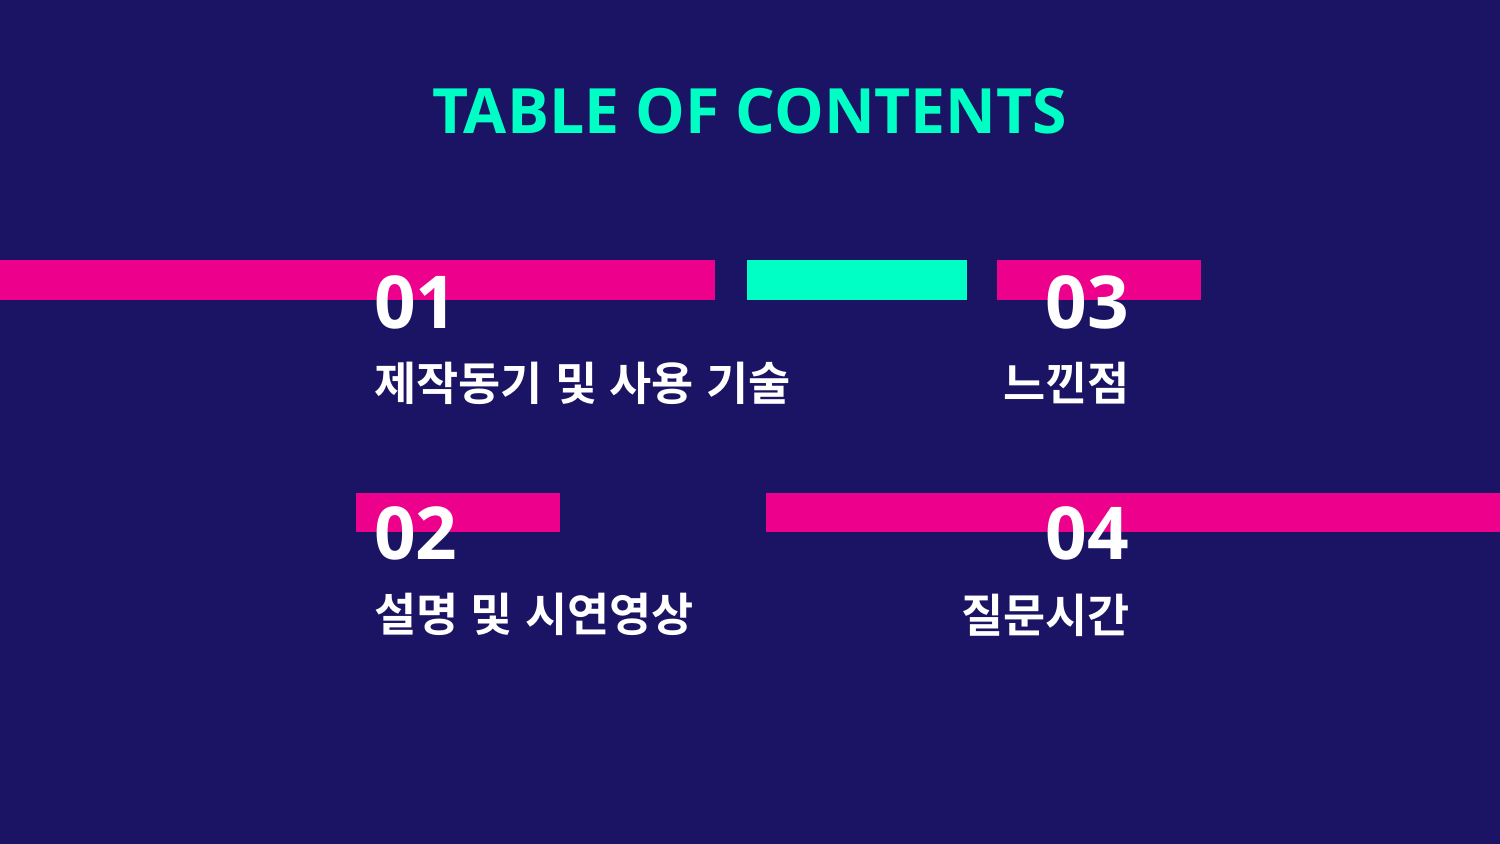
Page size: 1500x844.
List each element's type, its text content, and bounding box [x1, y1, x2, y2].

title TABLE OF CONTENTS [209, 56, 1291, 166]
subtitle 설명 및 시연영상 [359, 586, 789, 656]
subtitle 느낀점 [728, 354, 1145, 425]
title 01 [359, 303, 715, 343]
title 04 [789, 534, 1145, 574]
title 02 [359, 534, 715, 574]
subtitle 제작동기 및 사용 기술 [359, 354, 728, 425]
subtitle 질문시간 [789, 586, 1145, 657]
title 03 [789, 303, 1145, 343]
